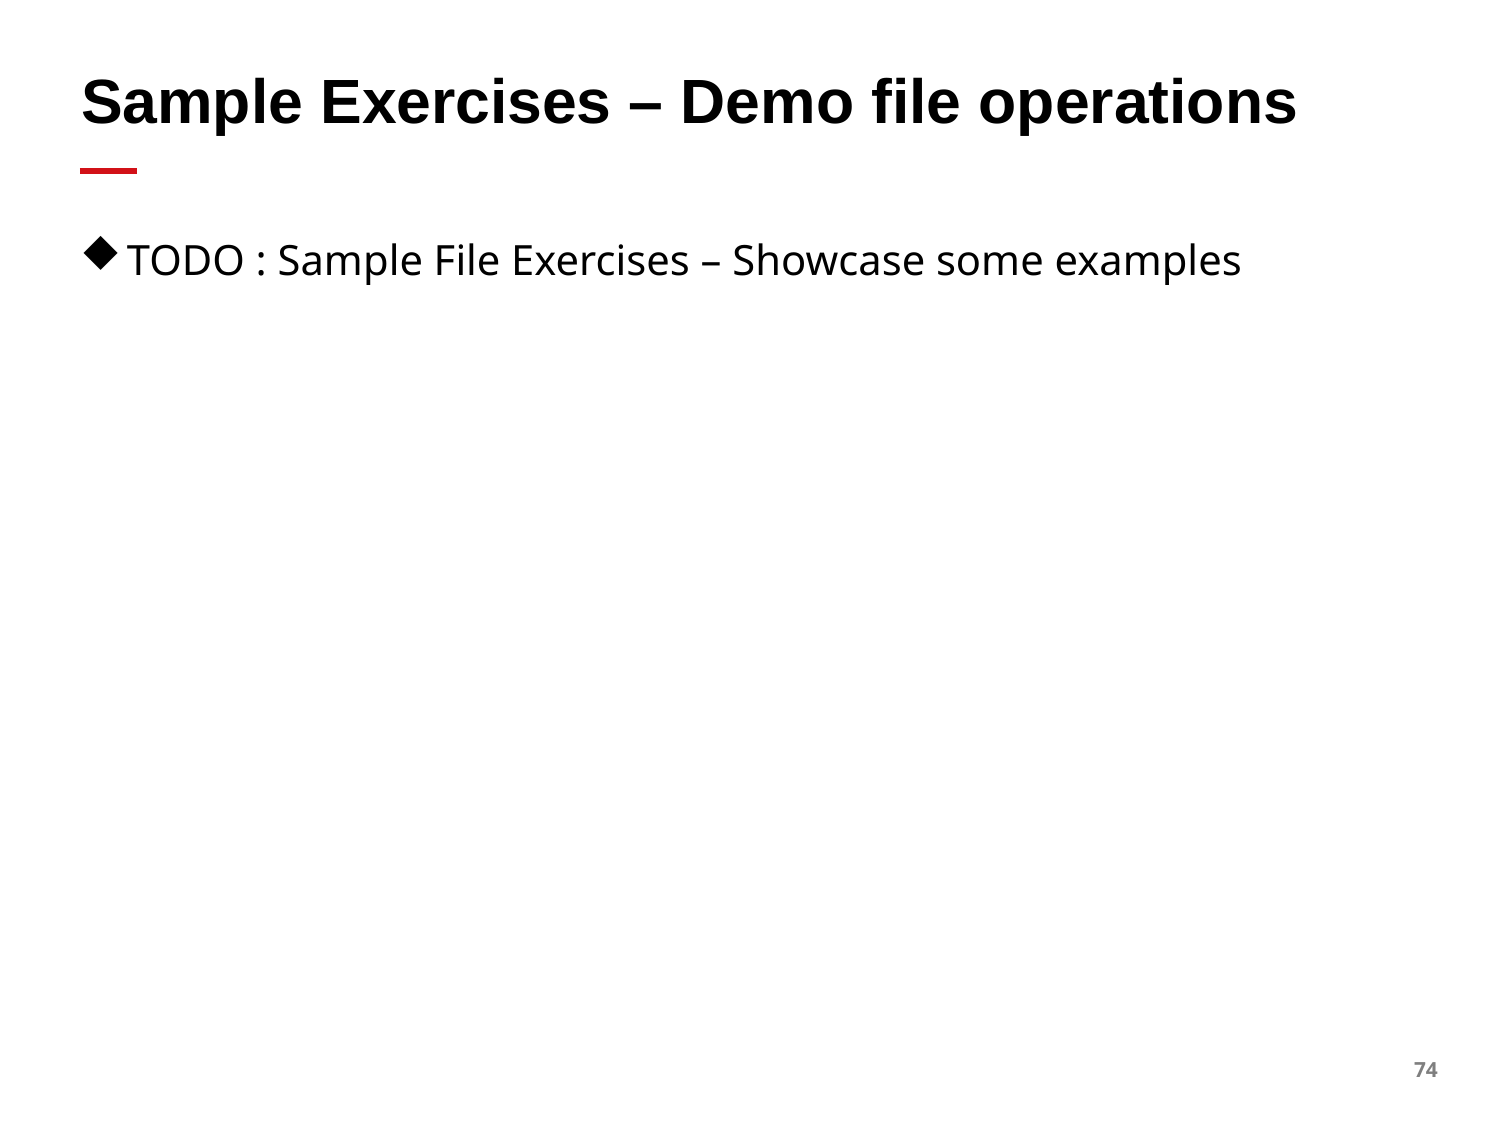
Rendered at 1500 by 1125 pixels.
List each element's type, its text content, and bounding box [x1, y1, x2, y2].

title Sample Exercises – Demo file operations [81, 68, 1421, 138]
list TODO : Sample File Exercises – Showcase some examples [79, 234, 1420, 1022]
